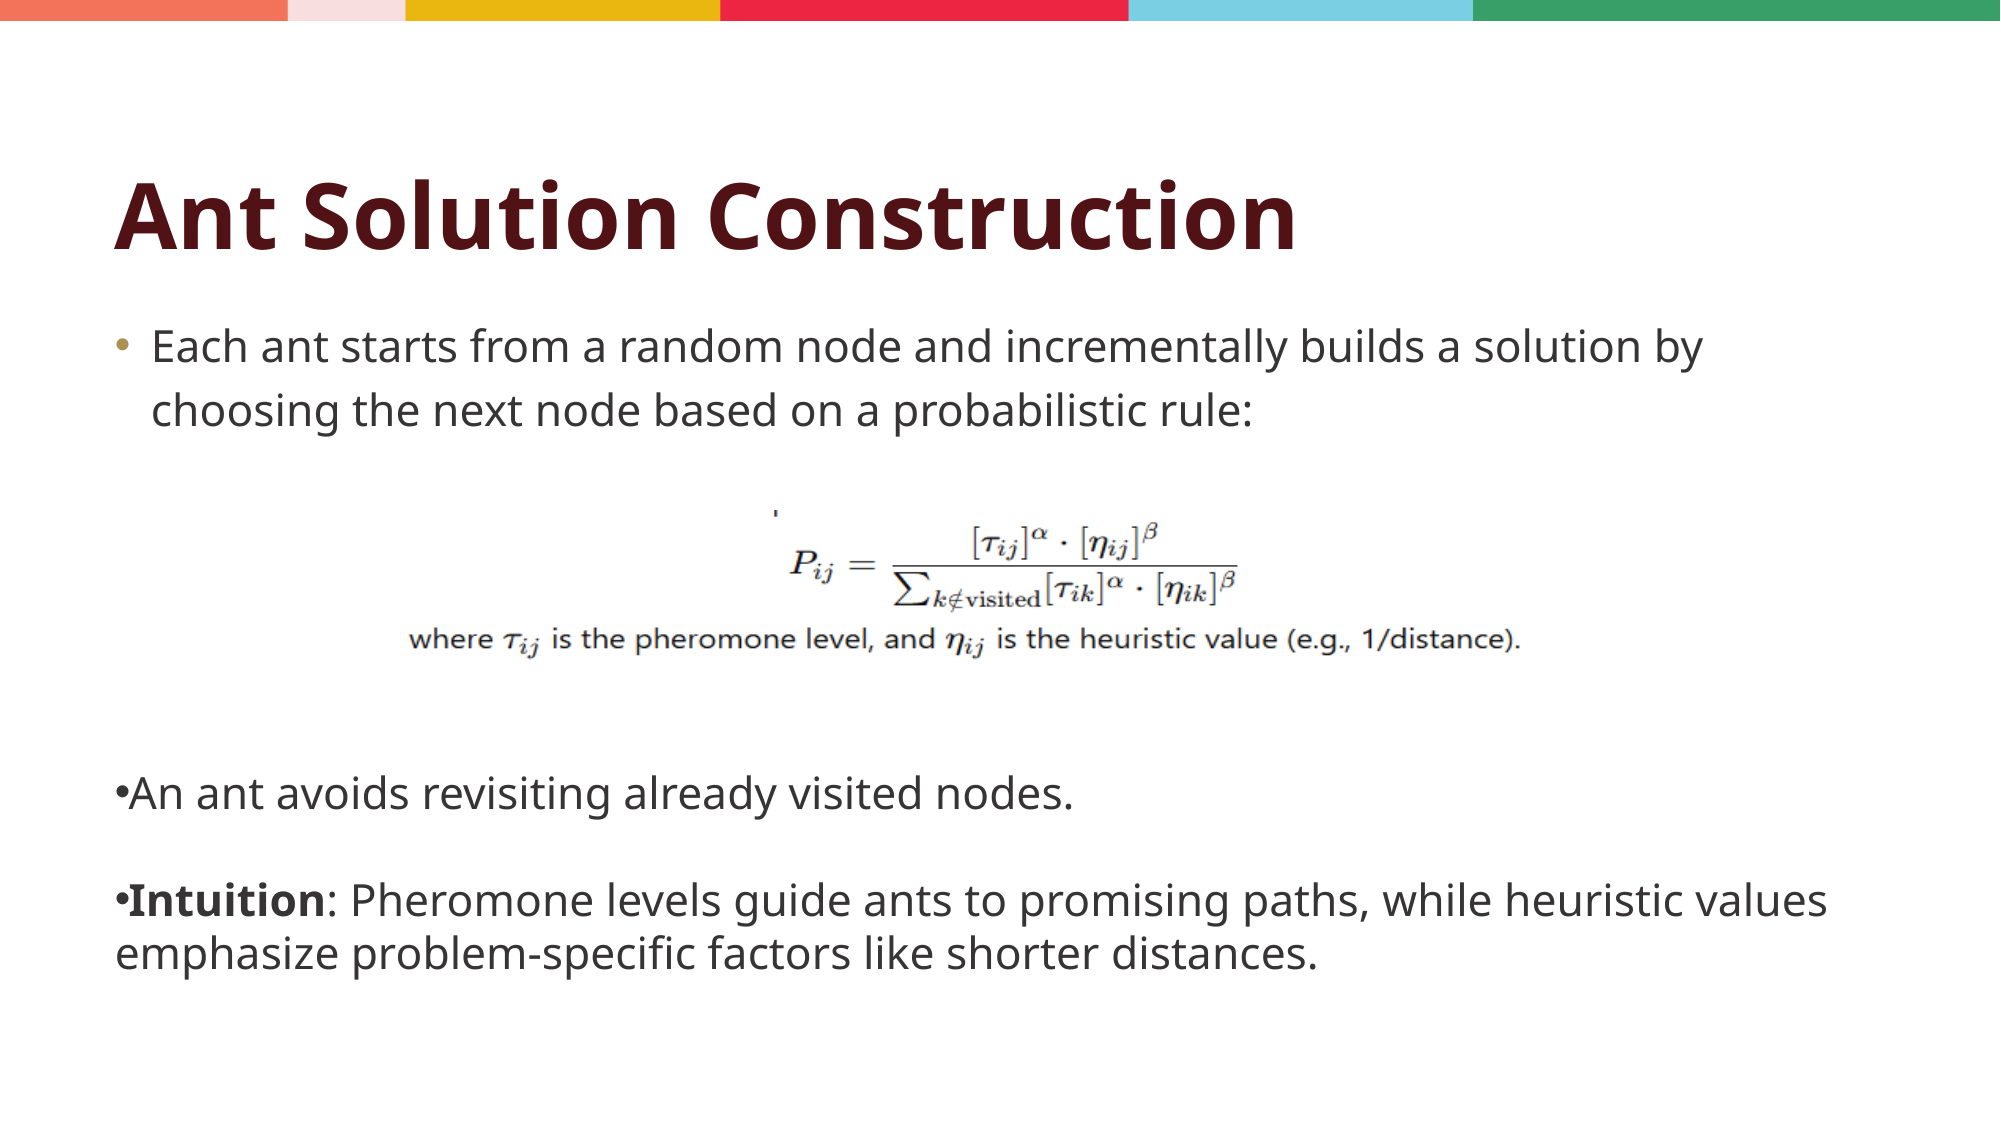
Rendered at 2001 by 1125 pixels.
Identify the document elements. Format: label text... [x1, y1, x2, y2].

picture [0, 0, 2000, 21]
title Ant Solution Construction [99, 59, 1900, 278]
list Each ant starts from a random node and incrementally builds a solution by choosing the next node based on a probabilistic rule: An ant avoids revisiting already visited nodes. Intuition: Pheromone levels guide ants to promising paths, while heuristic values emphasize problem-specific factors like shorter distances. [99, 299, 1900, 994]
picture [372, 509, 1589, 673]
